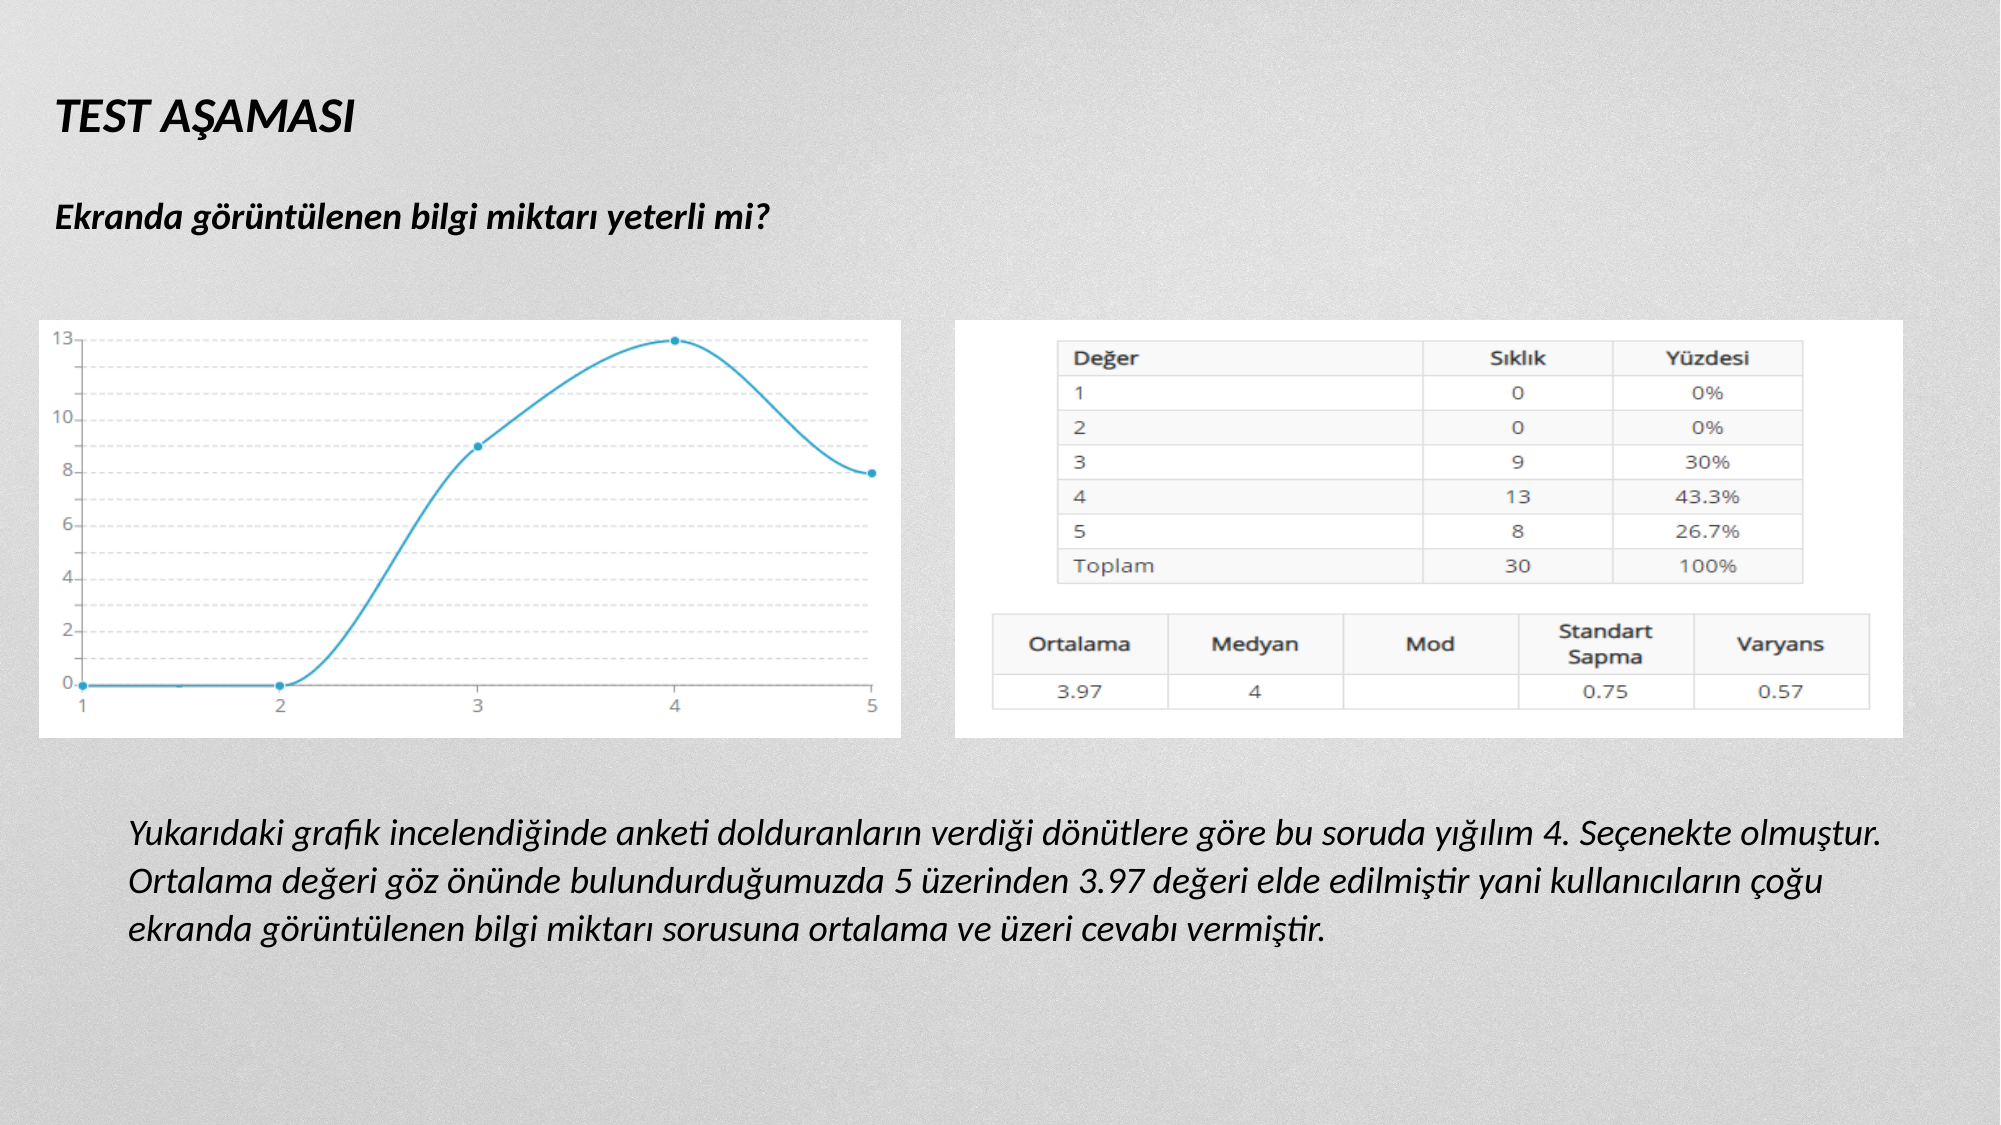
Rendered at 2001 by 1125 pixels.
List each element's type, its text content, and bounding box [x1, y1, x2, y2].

picture [0, 0, 2001, 1125]
text_box Yukarıdaki grafik incelendiğinde anketi dolduranların verdiği dönütlere göre bu soruda yığılım 4. Seçenekte olmuştur. Ortalama değeri göz önünde bulundurduğumuzda 5 üzerinden 3.97 değeri elde edilmiştir yani kullanıcıların çoğu ekranda görüntülenen bilgi miktarı sorusuna ortalama ve üzeri cevabı vermiştir. [39, 797, 1903, 957]
text_box Ekranda görüntülenen bilgi miktarı yeterli mi? [40, 184, 787, 245]
text_box TEST AŞAMASI [39, 74, 842, 150]
